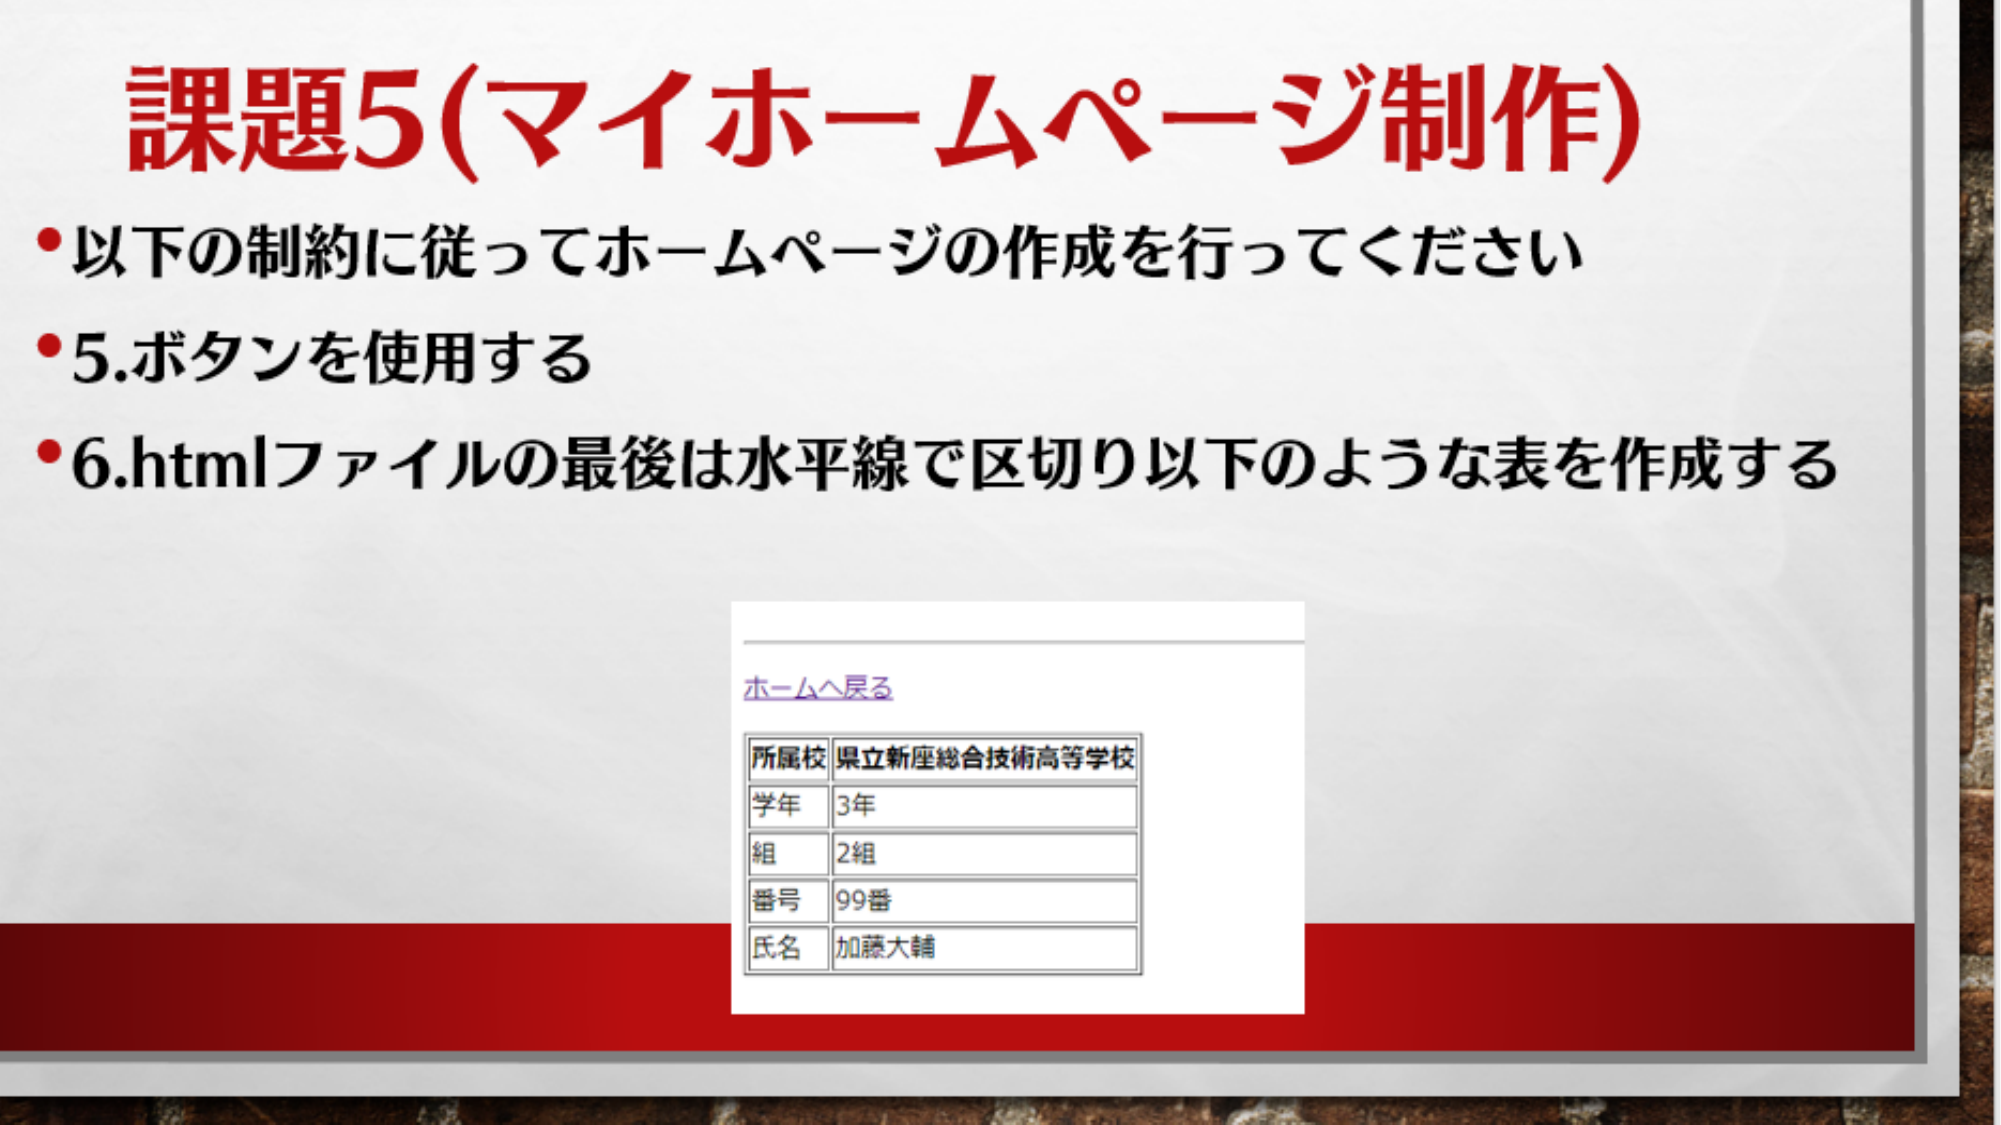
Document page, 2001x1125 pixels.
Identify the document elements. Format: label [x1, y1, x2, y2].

list [0, 0, 2000, 1125]
